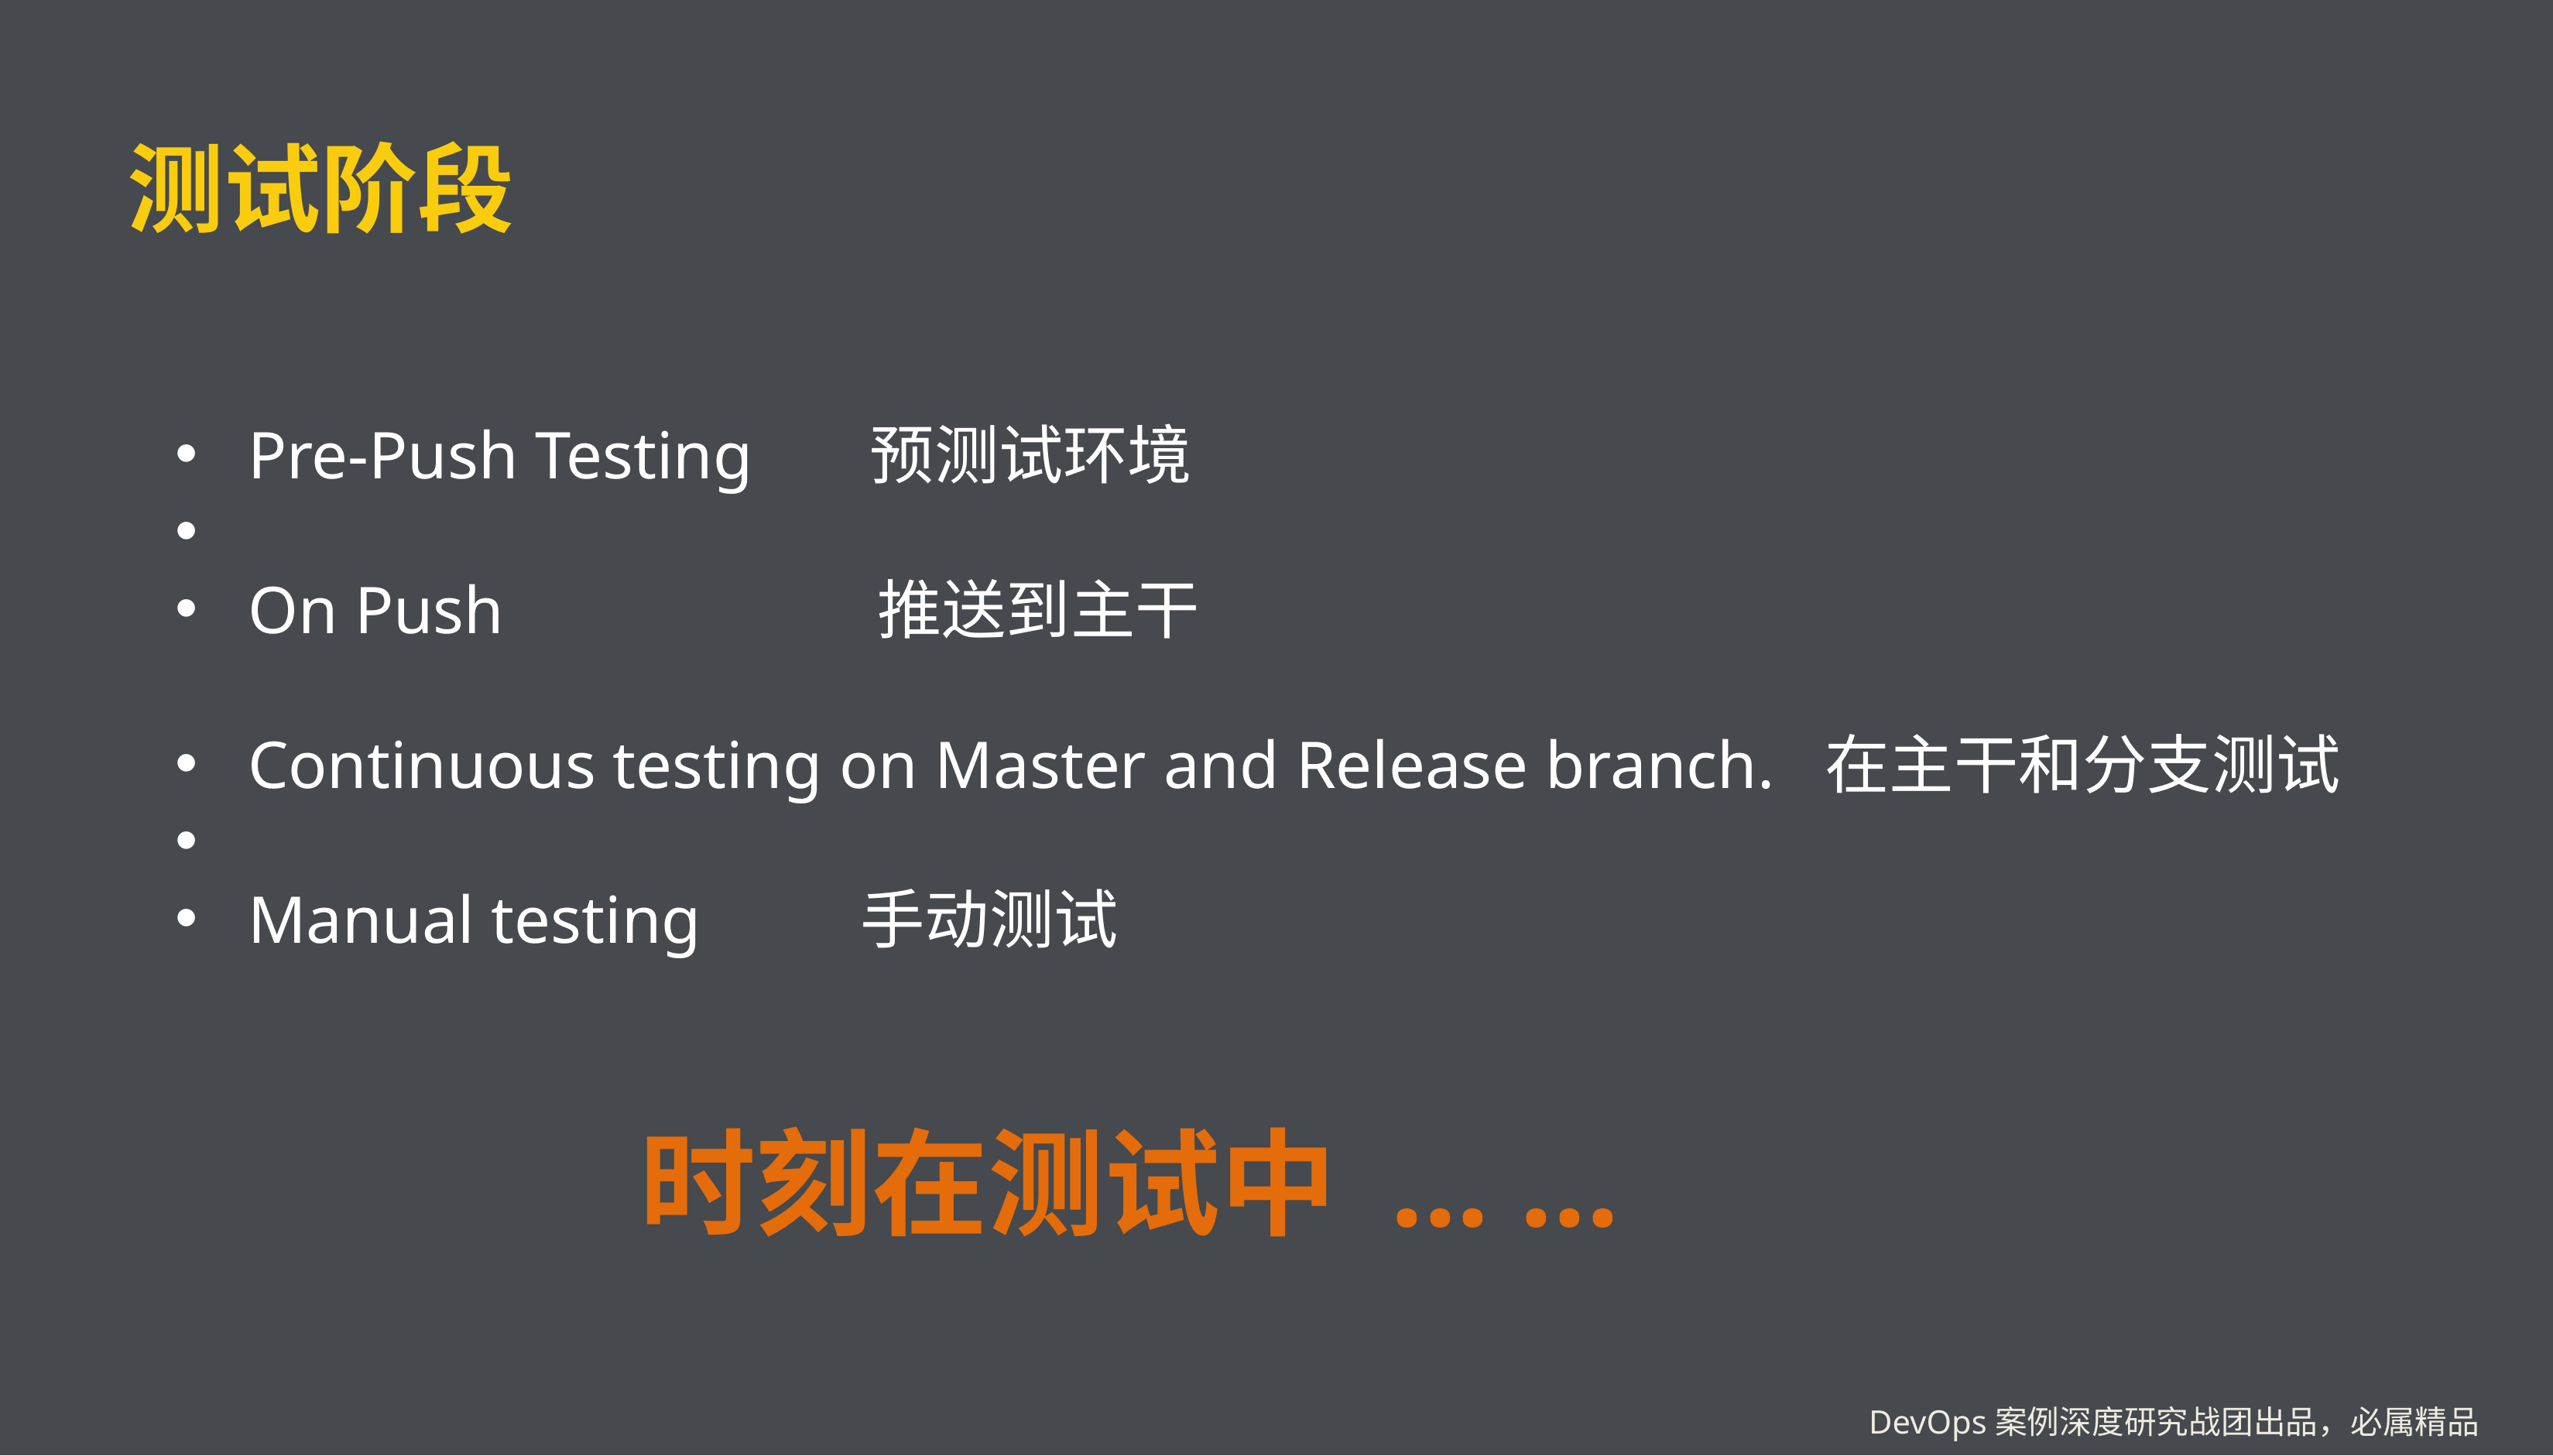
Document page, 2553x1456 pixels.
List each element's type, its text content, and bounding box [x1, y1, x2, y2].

text_box Pre-Push Testing 预测试环境 On Push 推送到主干 Continuous testing on Master and Release branch. 在主干和分支测试 Manual testing 手动测试 时刻在测试中 ... ... [163, 408, 2390, 1438]
title 测试阶段 [127, 128, 2425, 372]
